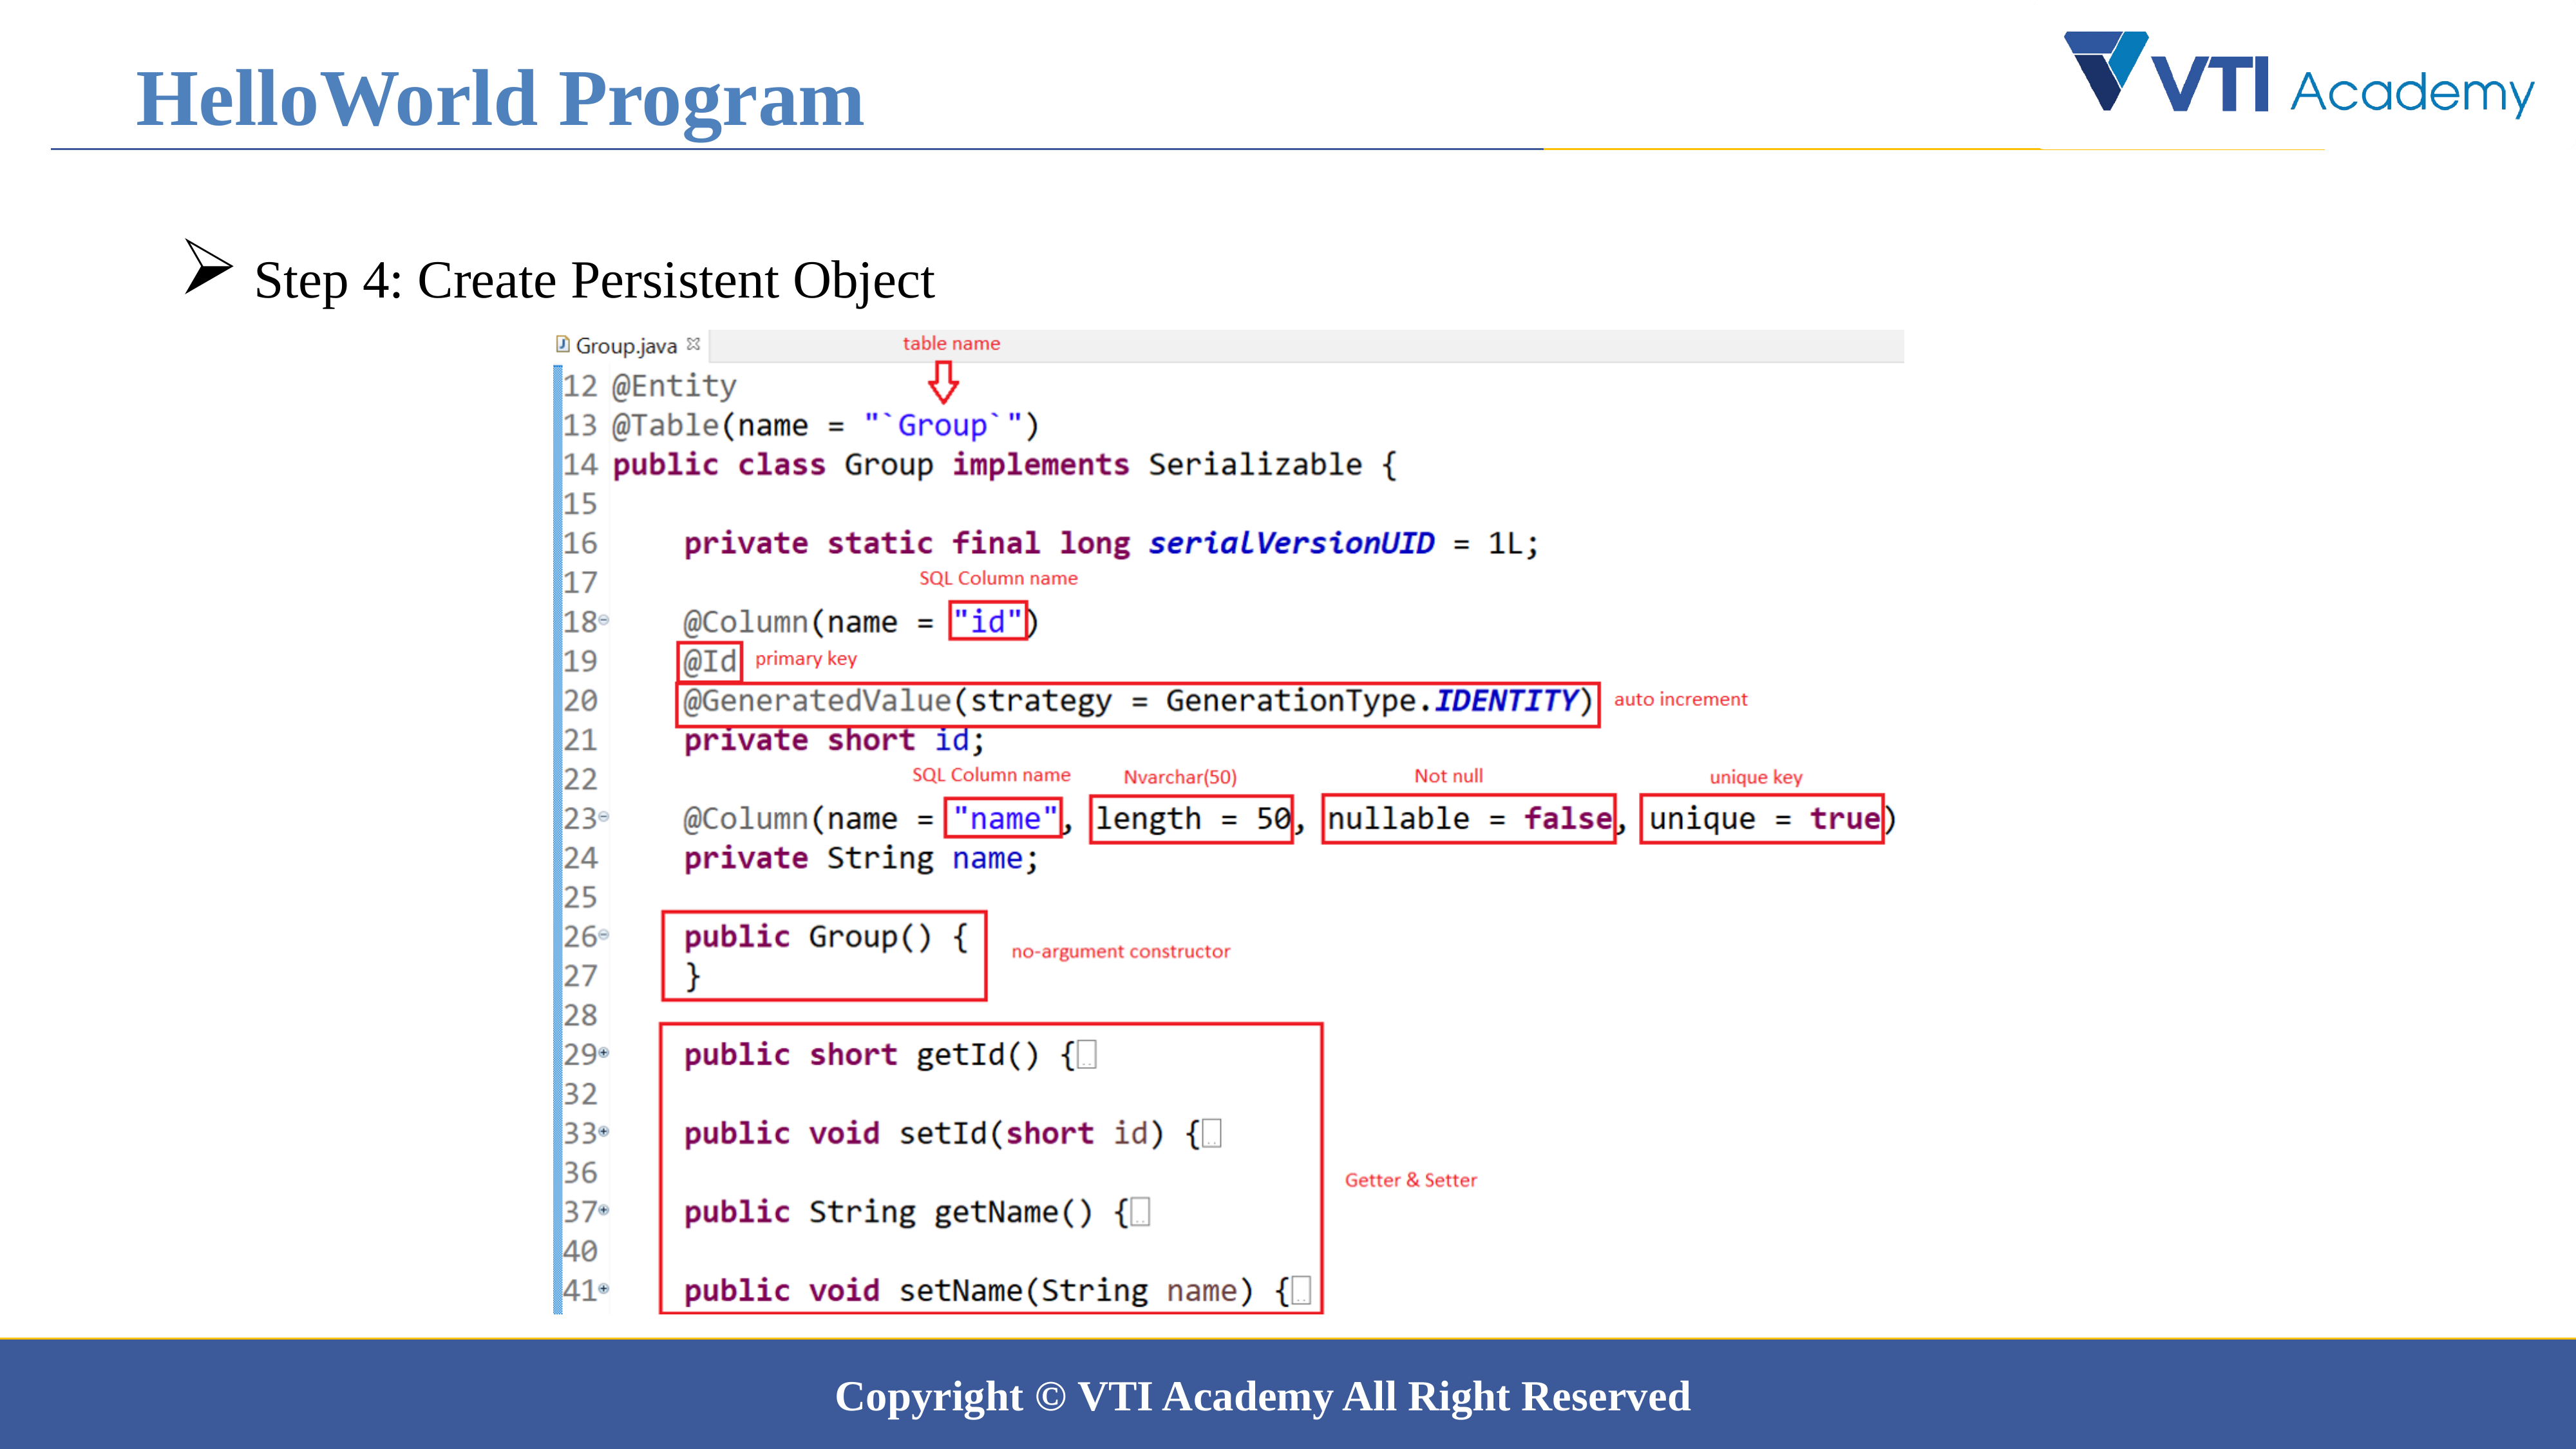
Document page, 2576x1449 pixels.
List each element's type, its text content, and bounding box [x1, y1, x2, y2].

picture [2034, 0, 2576, 149]
text_box HelloWorld Program [126, 60, 1329, 126]
picture [553, 330, 1904, 1314]
text_box Step 4: Create Persistent Object [169, 239, 1290, 350]
